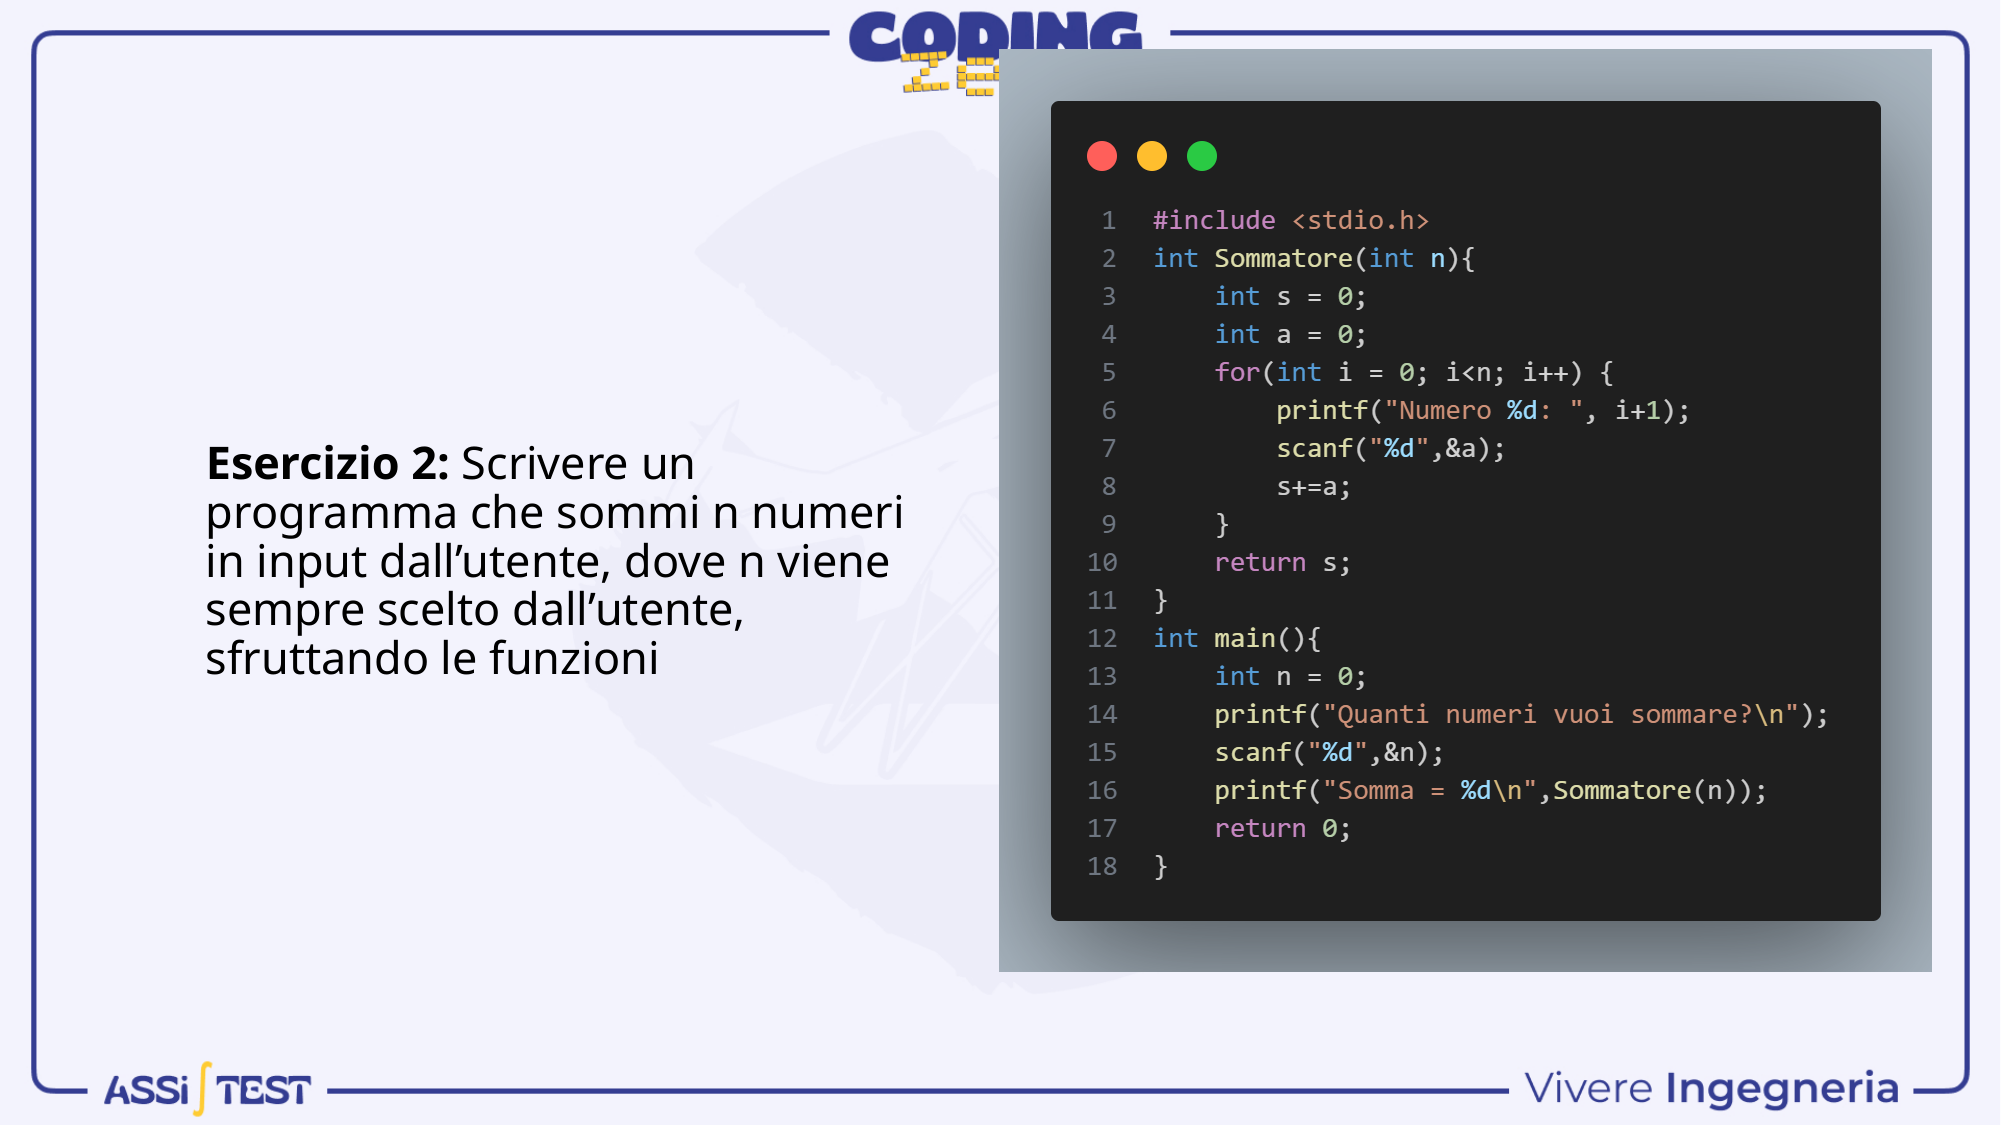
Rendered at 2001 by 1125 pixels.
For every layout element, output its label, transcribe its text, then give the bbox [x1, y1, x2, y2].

title Esercizio 2: Scrivere un programma che sommi n numeri in input dall’utente, dove n viene sempre scelto dall’utente, sfruttando le funzioni [190, 430, 950, 695]
picture [0, 0, 2001, 1125]
